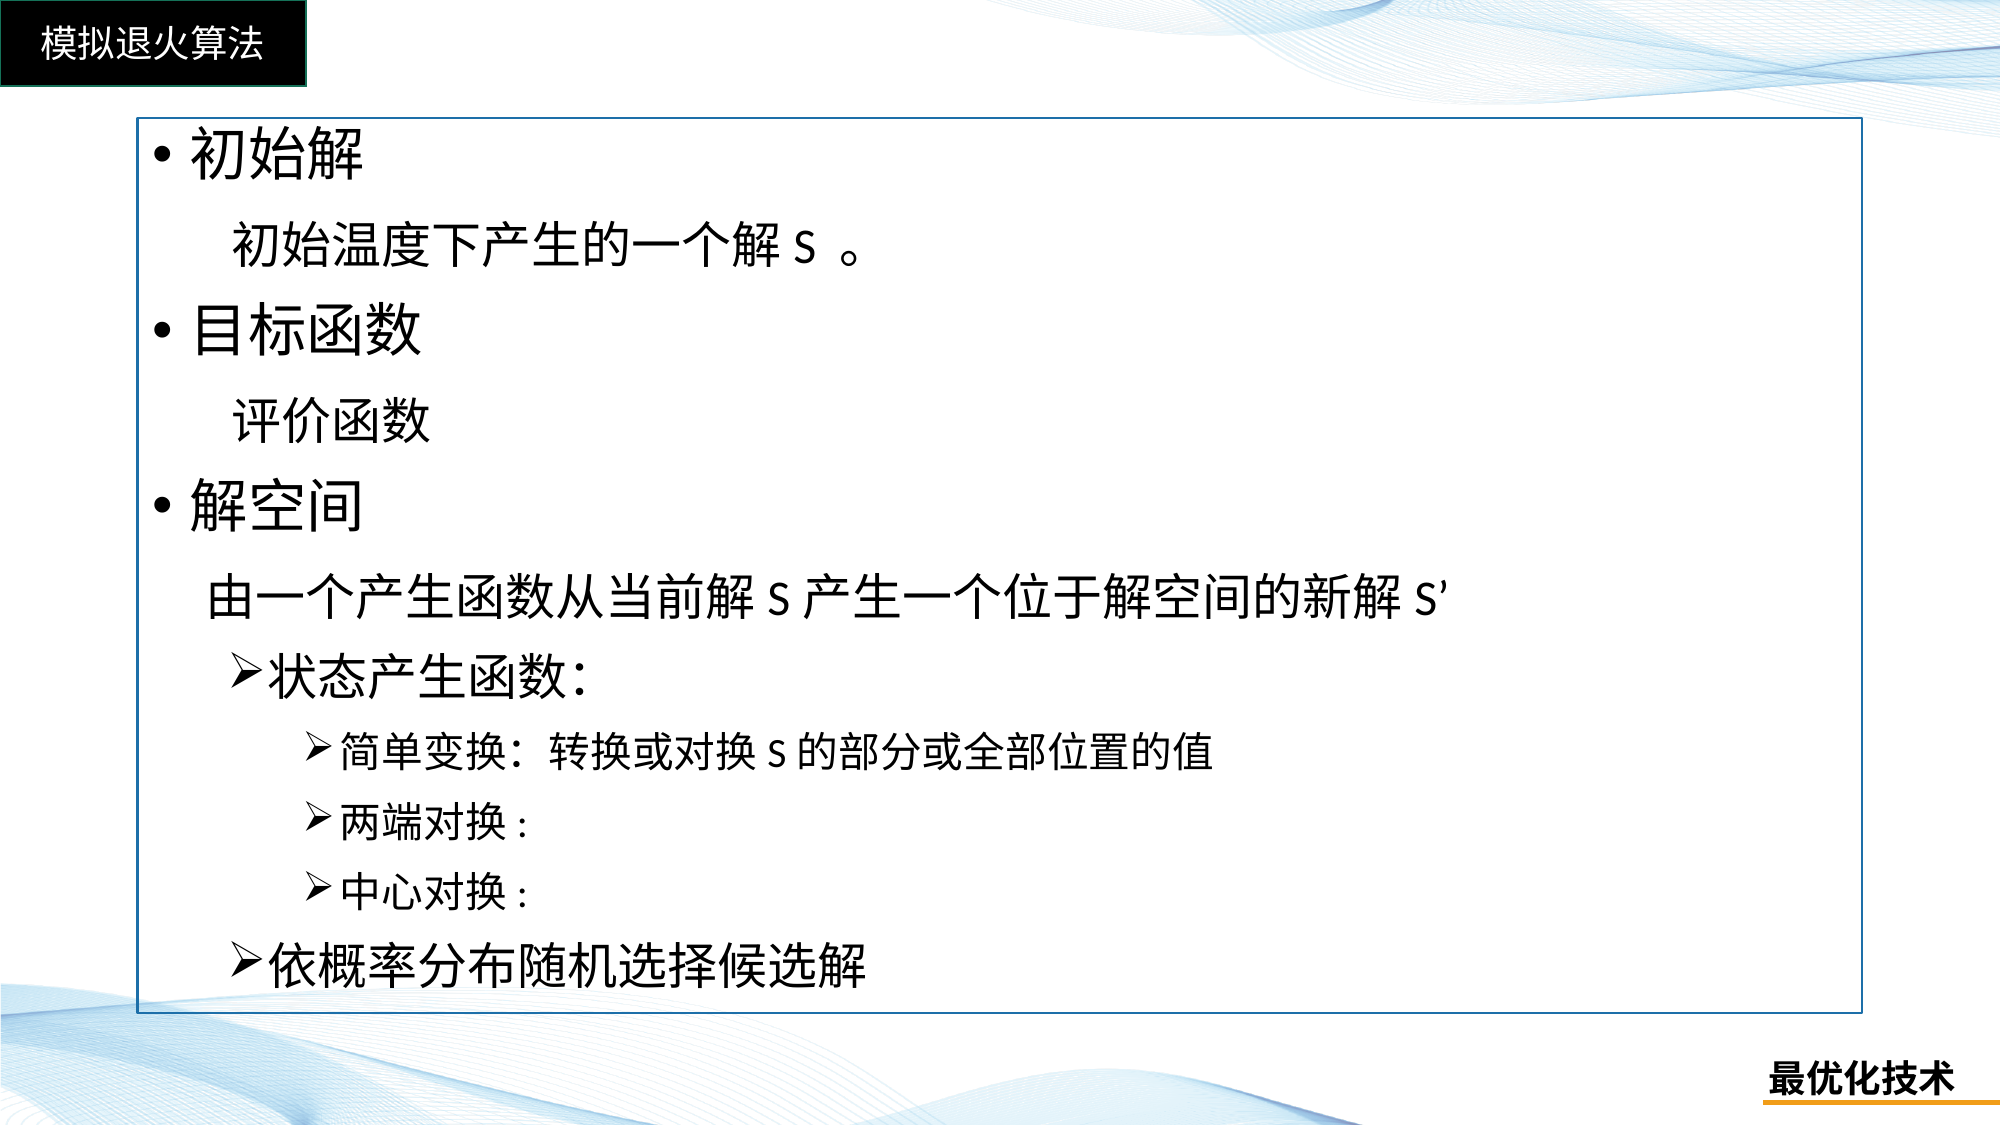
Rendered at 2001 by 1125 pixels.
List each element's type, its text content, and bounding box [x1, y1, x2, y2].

list 初始解 初始温度下产生的一个解S 。 目标函数 评价函数 解空间 由一个产生函数从当前解S产生一个位于解空间的新解S’ 状态产生函数： 简单变换：转换或对换S的部分或全部位置的值 两端对换: 中心对换: 依概率分布随机选择候选解 [136, 117, 1863, 1014]
picture [885, 1, 1999, 148]
picture [2, 977, 1590, 1125]
